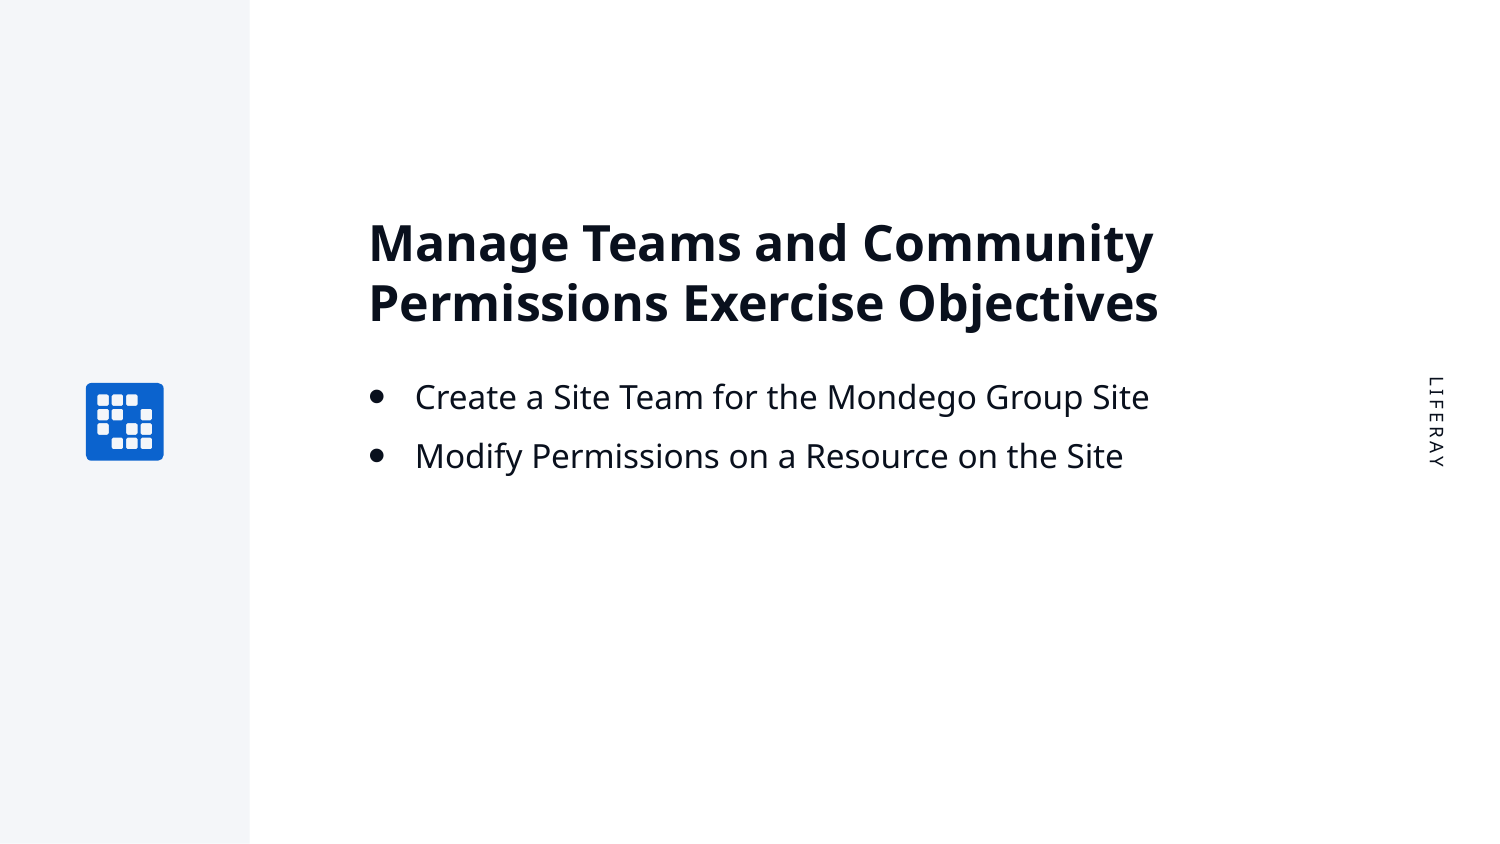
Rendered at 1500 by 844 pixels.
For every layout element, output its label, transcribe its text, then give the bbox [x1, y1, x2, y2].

title Manage Teams and Community Permissions Exercise Objectives [368, 196, 1350, 284]
subtitle Create a Site Team for the Mondego Group Site Modify Permissions on a Resource on the Site [368, 303, 1275, 811]
